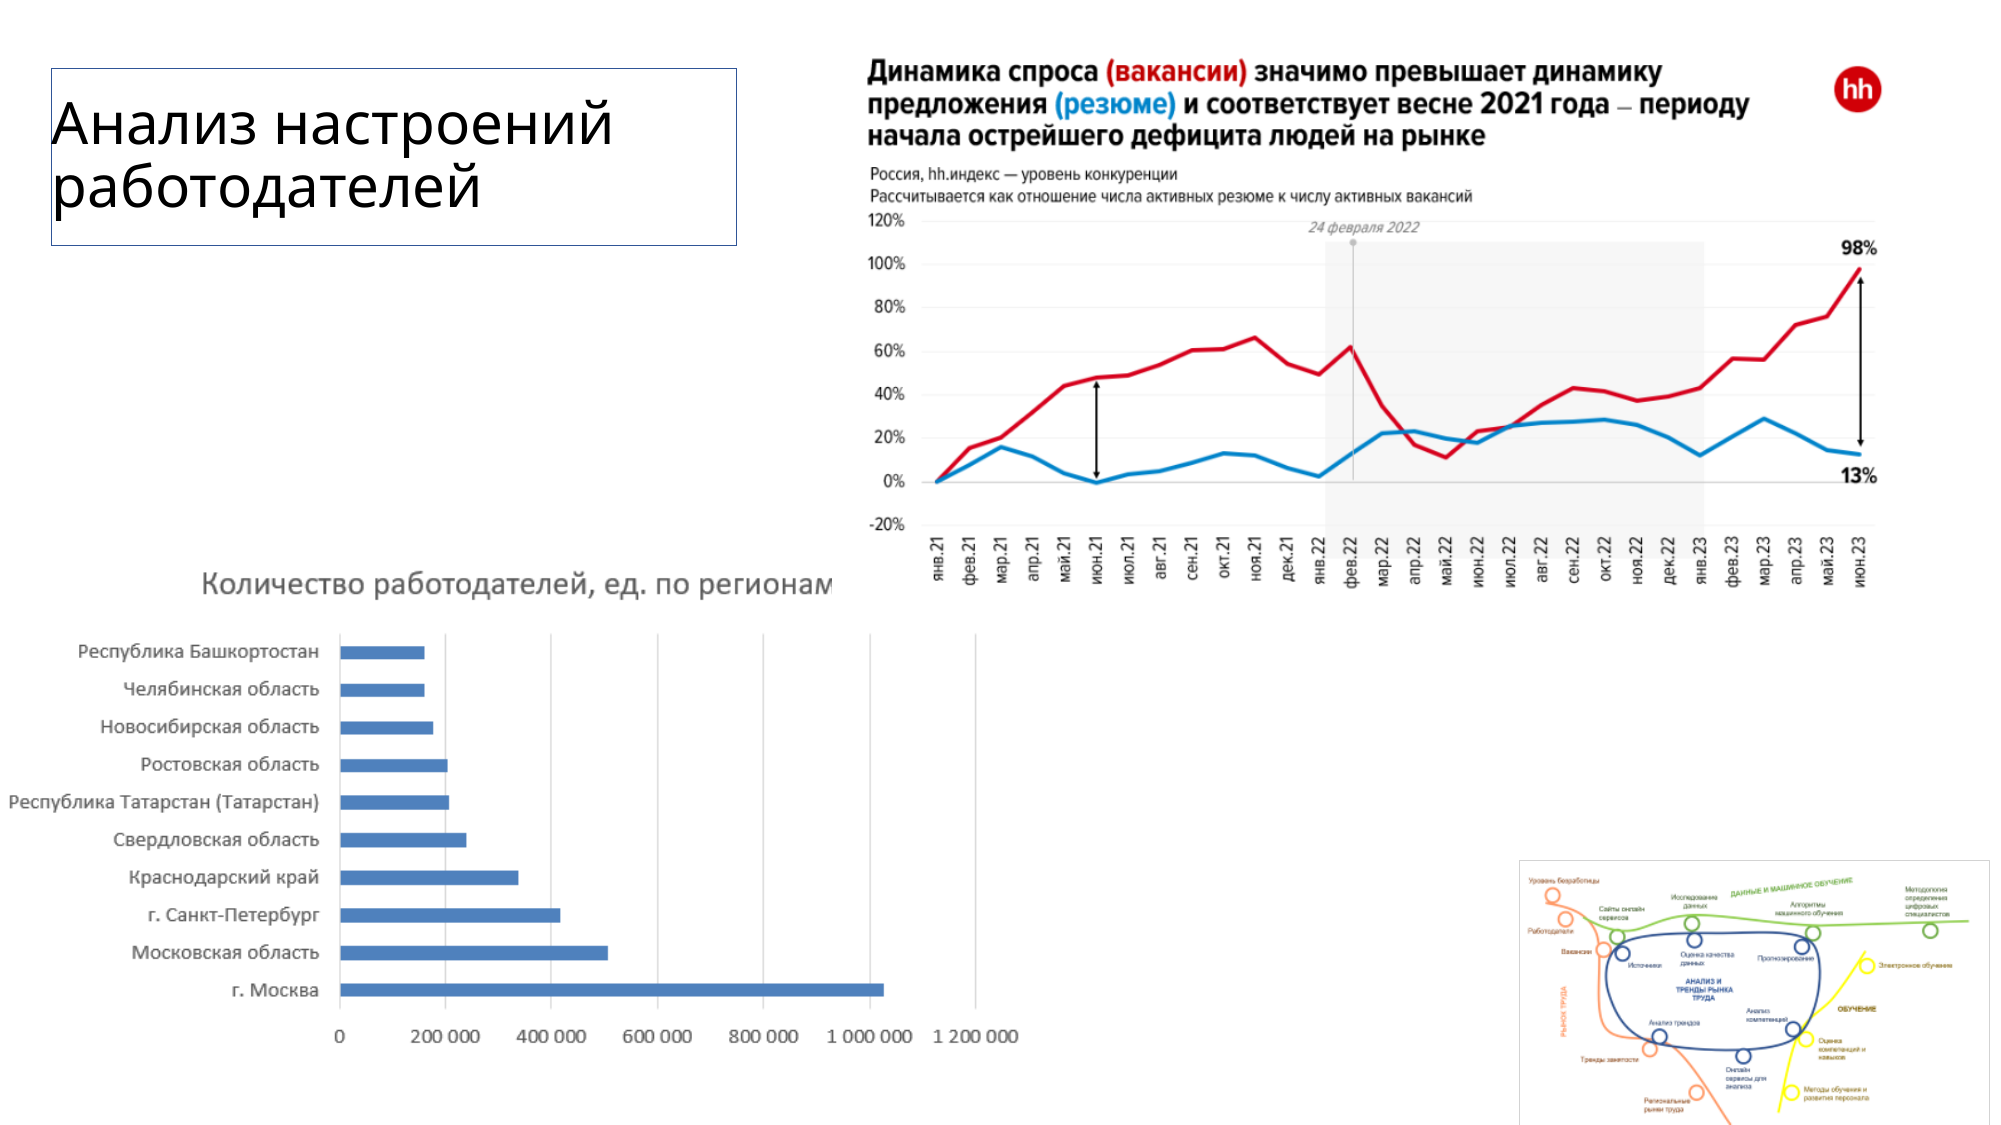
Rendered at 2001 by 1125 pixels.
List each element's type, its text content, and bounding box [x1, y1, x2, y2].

picture [832, 32, 1902, 599]
title Анализ настроений работодателей [51, 68, 737, 246]
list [0, 548, 1043, 1059]
picture [1520, 861, 1989, 1125]
